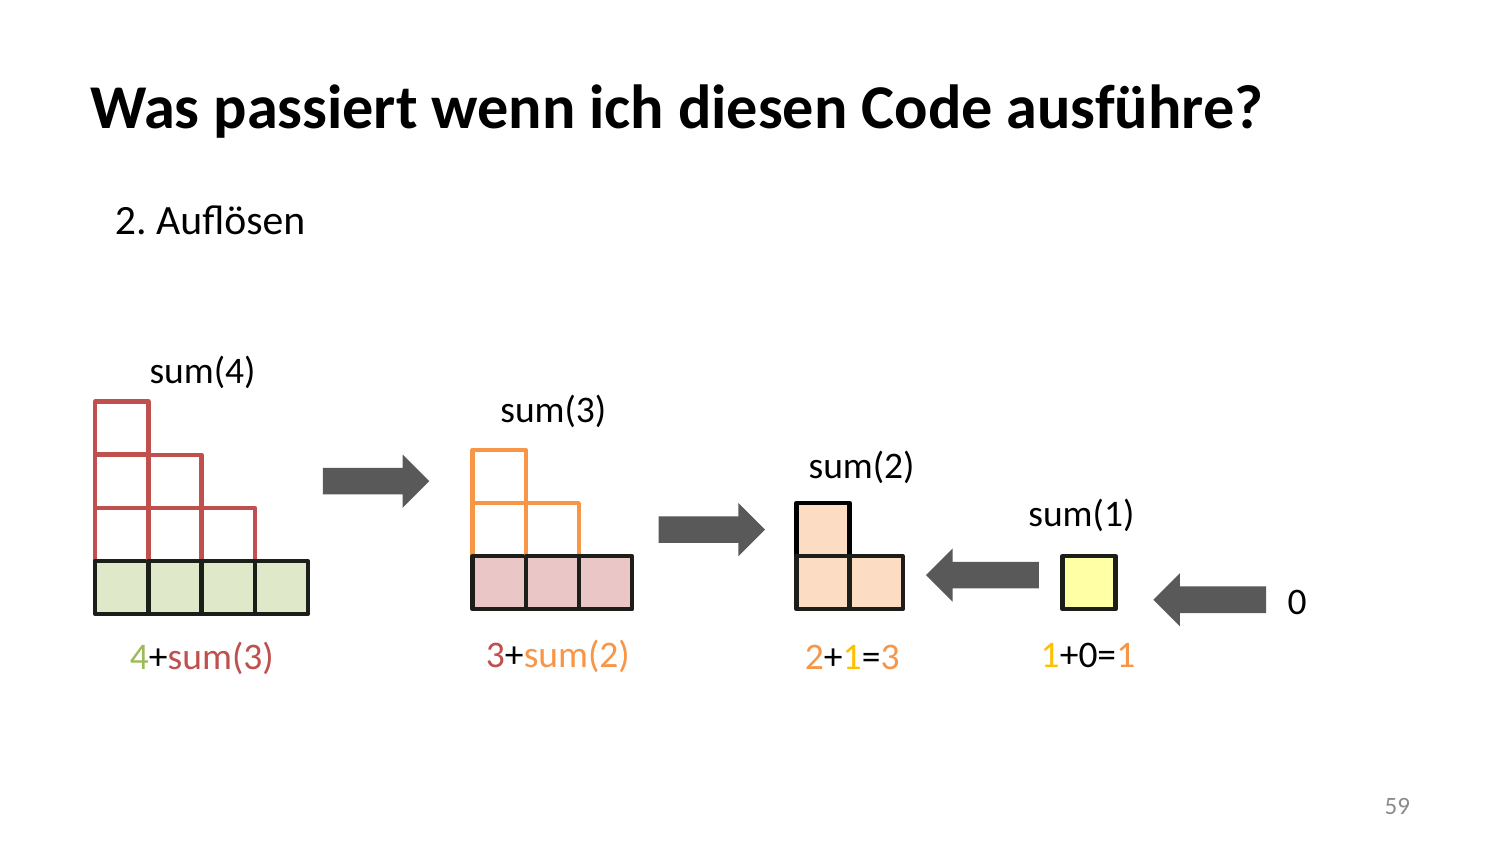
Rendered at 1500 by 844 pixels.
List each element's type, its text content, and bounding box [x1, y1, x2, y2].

title Was passiert wenn ich diesen Code ausführe? [75, 33, 1425, 175]
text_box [658, 433, 941, 610]
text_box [95, 338, 309, 615]
text_box 1+0=1 [1025, 622, 1214, 682]
text_box 2+1=3 [790, 624, 979, 684]
text_box [1164, 571, 1269, 622]
text_box 3+sum(2) [471, 622, 660, 682]
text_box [1013, 480, 1161, 610]
text_box 0 [1272, 569, 1347, 630]
text_box 2. Auflösen [100, 185, 1058, 251]
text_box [322, 377, 633, 610]
text_box [946, 546, 1008, 604]
slide_number 59 [1074, 782, 1425, 827]
text_box 4+sum(3) [115, 624, 304, 684]
